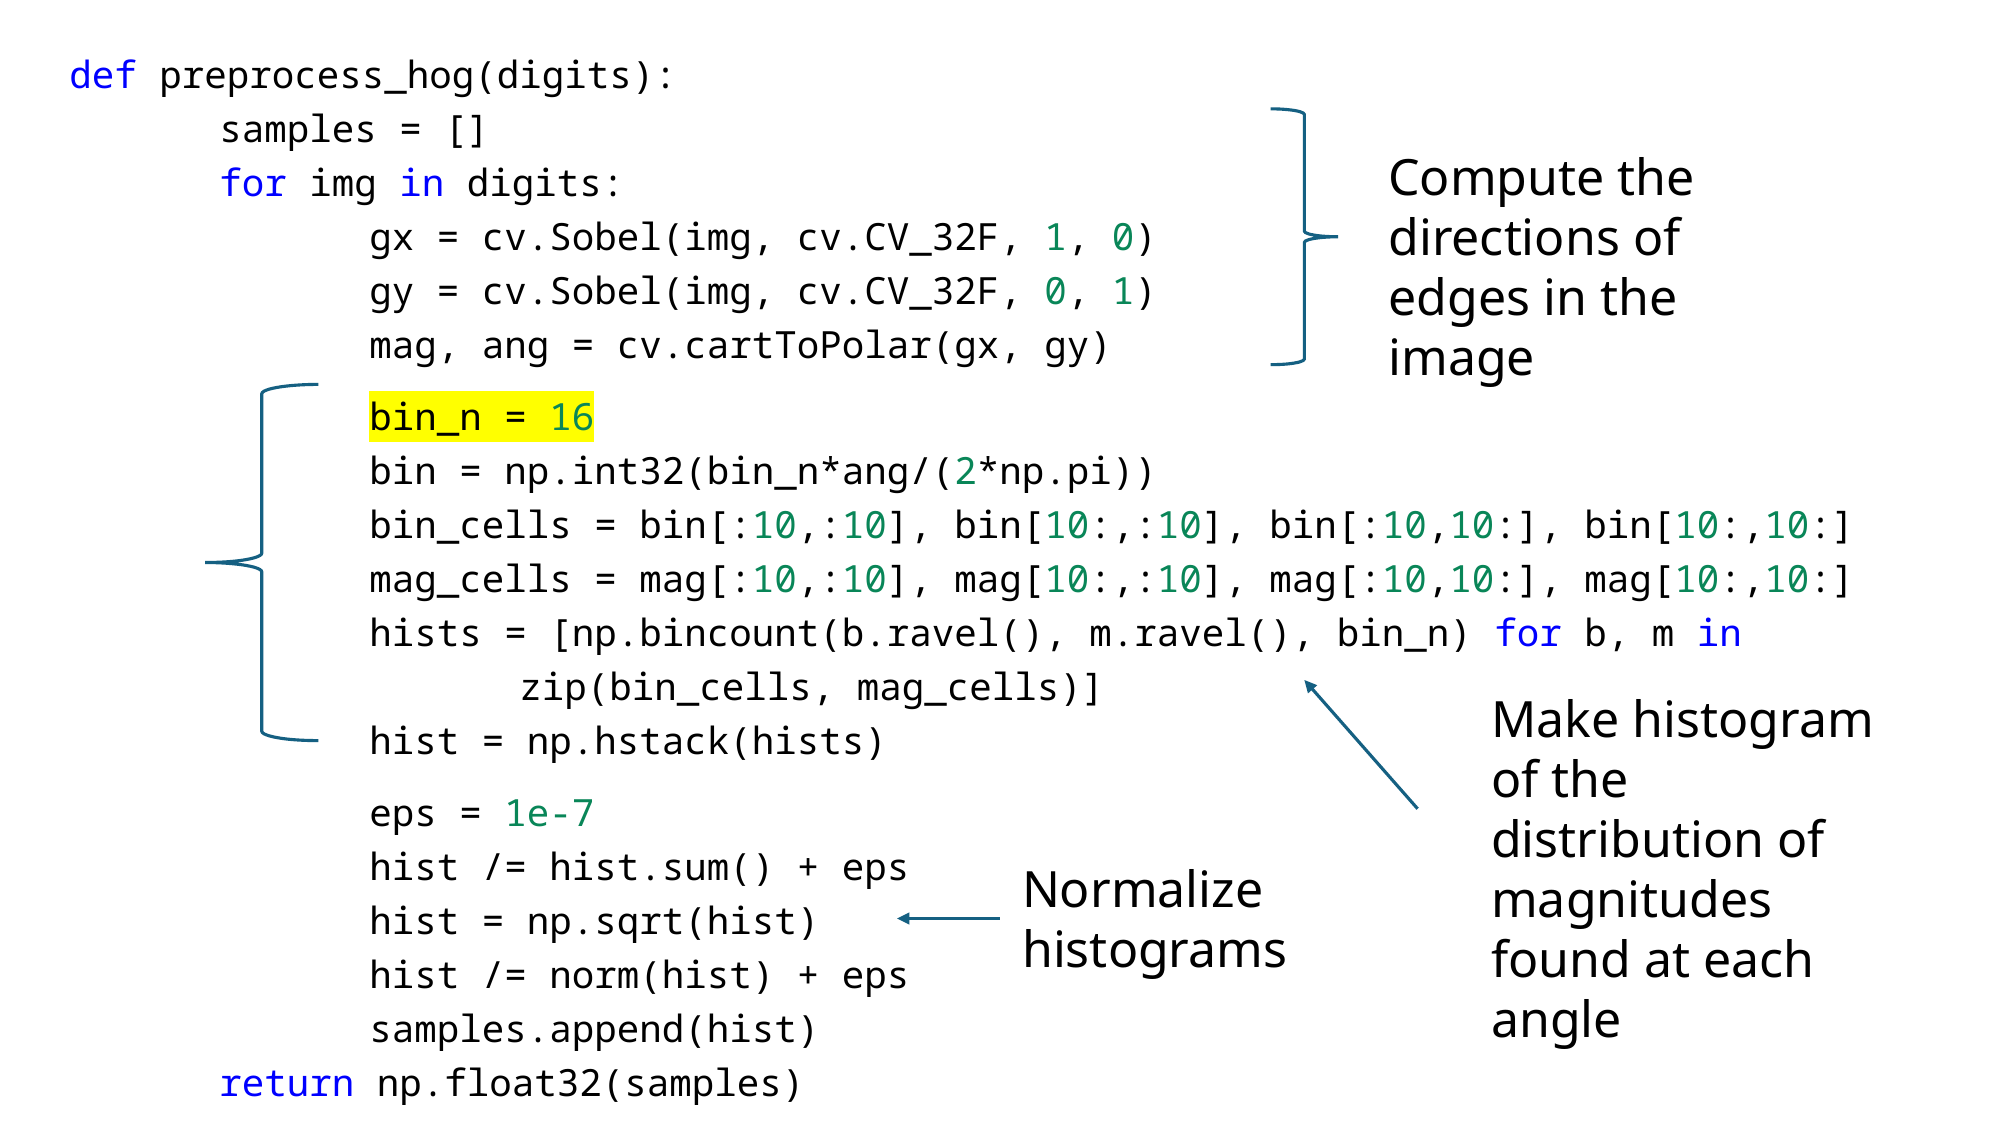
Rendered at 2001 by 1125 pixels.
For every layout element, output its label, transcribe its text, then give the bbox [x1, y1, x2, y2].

text_box Normalize histograms [1007, 850, 1449, 986]
text_box Make histogram of the distribution of magnitudes found at each angle [1476, 679, 1918, 1055]
list def preprocess_hog(digits): samples = [] for img in digits: gx = cv.Sobel(img, cv.CV_32F, 1, 0) gy = cv.Sobel(img, cv.CV_32F, 0, 1) mag, ang = cv.cartToPolar(gx, gy) bin_n = 16 bin = np.int32(bin_n*ang/(2*np.pi)) bin_cells = bin[:10,:10], bin[10:,:10], bin[:10,10:], bin[10:,10:] mag_cells = mag[:10,:10], mag[10:,:10], mag[:10,10:], mag[10:,10:] hists = [np.bincount(b.ravel(), m.ravel(), bin_n) for b, m in zip(bin_cells, mag_cells)] hist = np.hstack(hists) eps = 1e-7 hist /= hist.sum() + eps hist = np.sqrt(hist) hist /= norm(hist) + eps samples.append(hist) return np.float32(samples) [54, 34, 1946, 1125]
text_box Compute the directions of edges in the image [1373, 138, 1815, 393]
text_box [205, 382, 319, 743]
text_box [1303, 679, 1419, 810]
text_box [1270, 107, 1339, 367]
